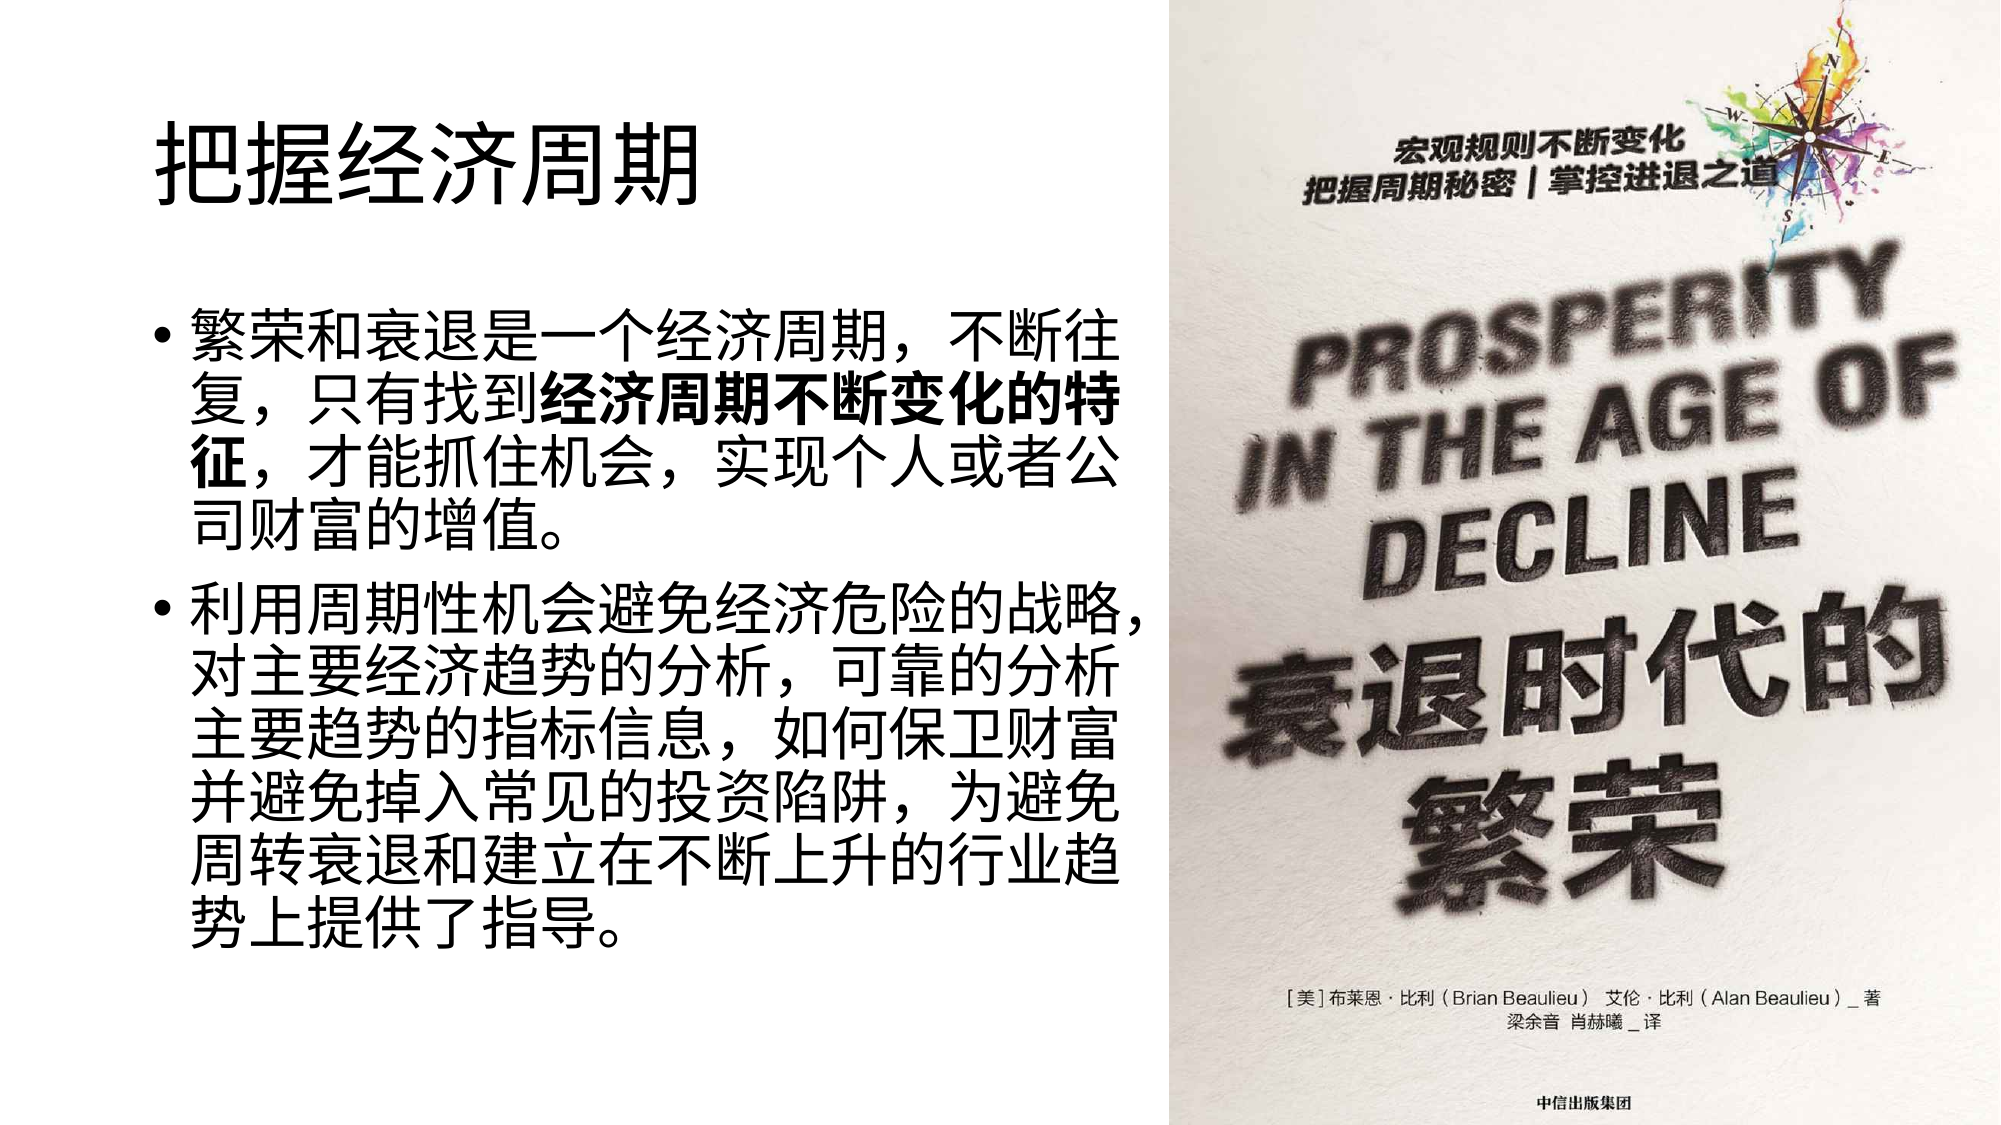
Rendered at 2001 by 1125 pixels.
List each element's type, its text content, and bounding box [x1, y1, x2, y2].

picture [1169, 0, 2000, 1125]
title 把握经济周期 [137, 59, 1169, 278]
list 繁荣和衰退是一个经济周期，不断往复，只有找到经济周期不断变化的特征，才能抓住机会，实现个人或者公司财富的增值。 利用周期性机会避免经济危险的战略，对主要经济趋势的分析，可靠的分析主要趋势的指标信息，如何保卫财富并避免掉入常见的投资陷阱，为避免周转衰退和建立在不断上升的行业趋势上提供了指导。 [137, 299, 1169, 1014]
